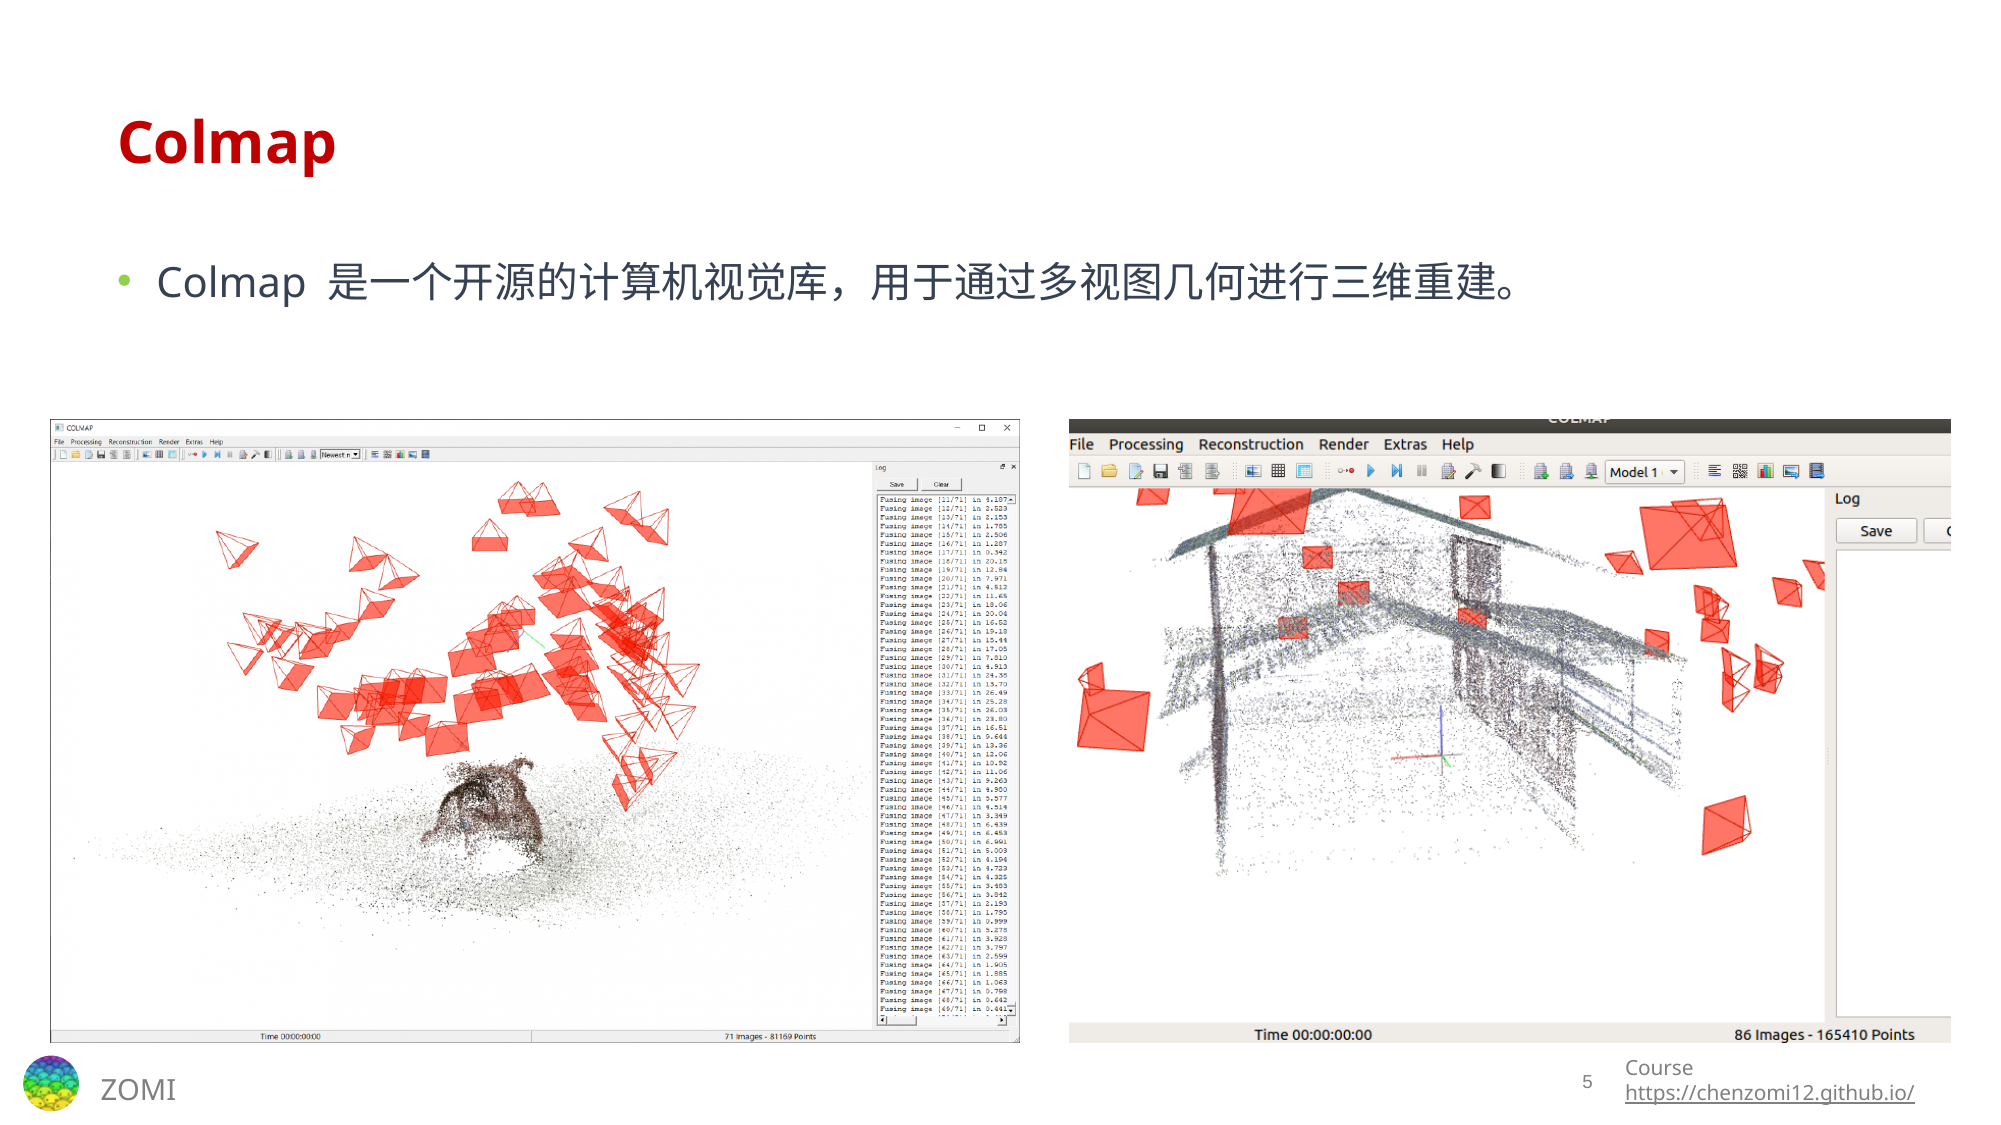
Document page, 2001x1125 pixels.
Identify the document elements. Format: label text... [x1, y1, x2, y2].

title Colmap [102, 91, 1901, 189]
list Colmap 是一个开源的计算机视觉库，用于通过多视图几何进行三维重建。 [102, 223, 1901, 1043]
picture [24, 1056, 78, 1111]
picture [1068, 419, 1951, 1043]
picture [50, 419, 1020, 1043]
